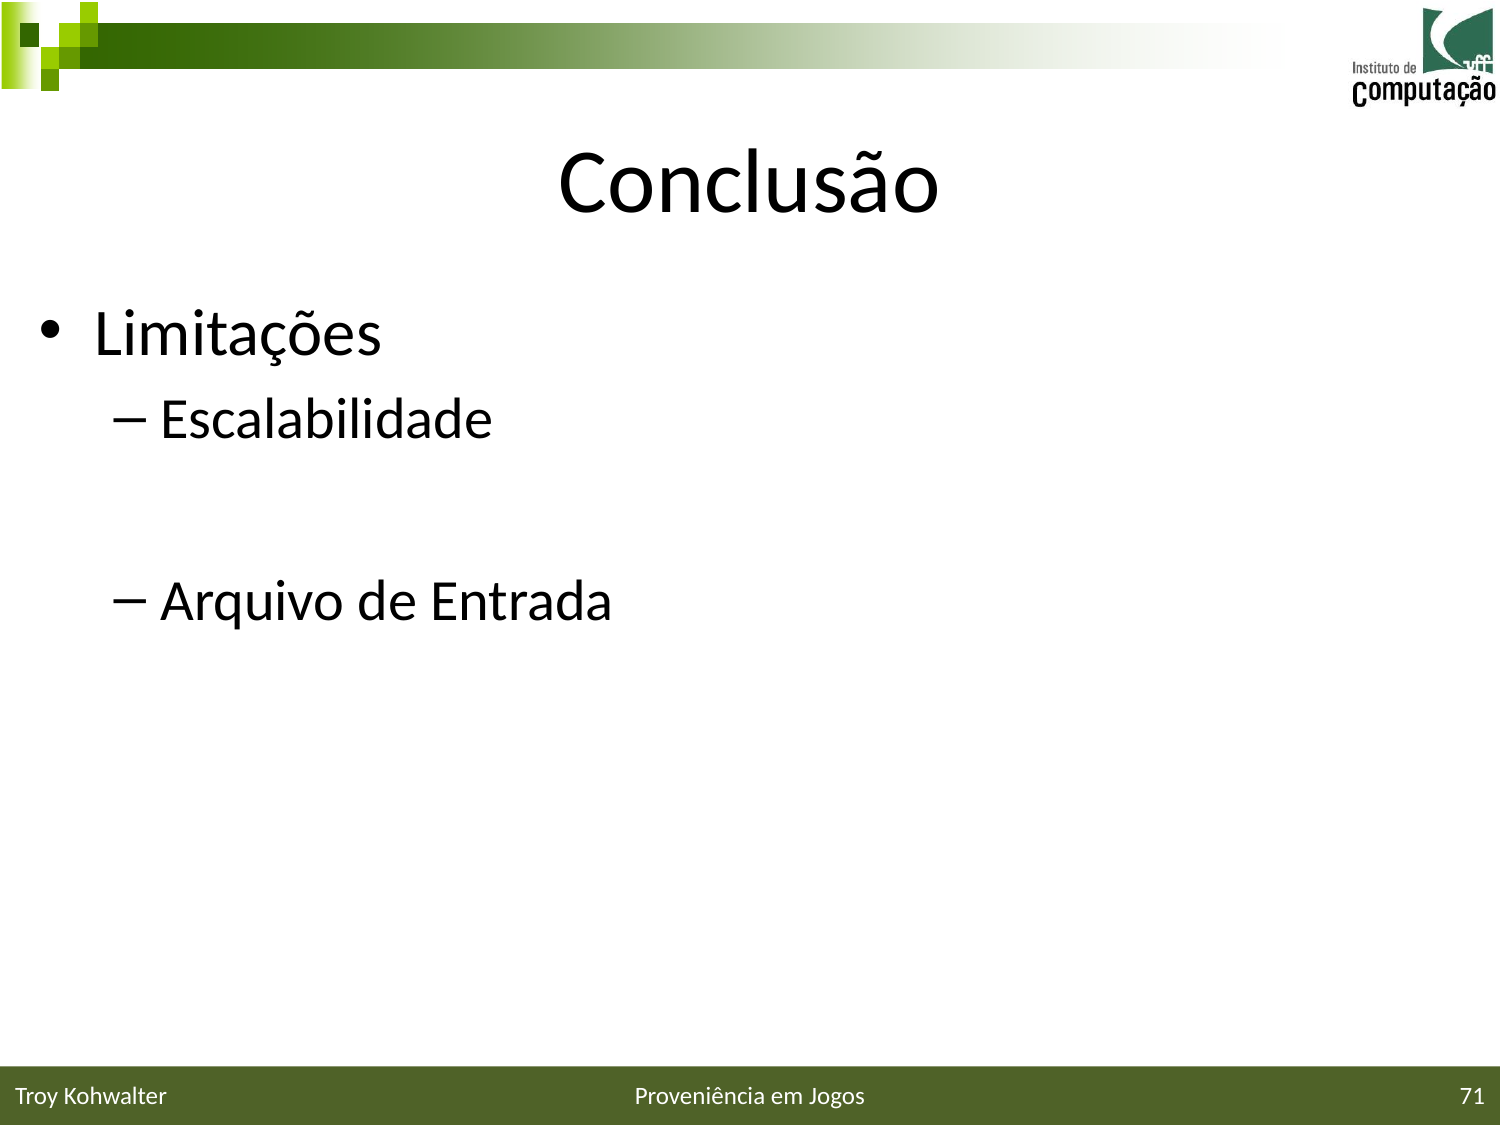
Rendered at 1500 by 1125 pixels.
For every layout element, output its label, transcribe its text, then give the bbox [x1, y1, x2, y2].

title Conclusão [75, 82, 1425, 270]
slide_number Troy Kohwalter [0, 1065, 350, 1125]
footer Proveniência em Jogos [512, 1065, 988, 1125]
list Limitações Escalabilidade Arquivo de Entrada [23, 281, 1477, 1055]
slide_number 71 [1149, 1065, 1500, 1125]
